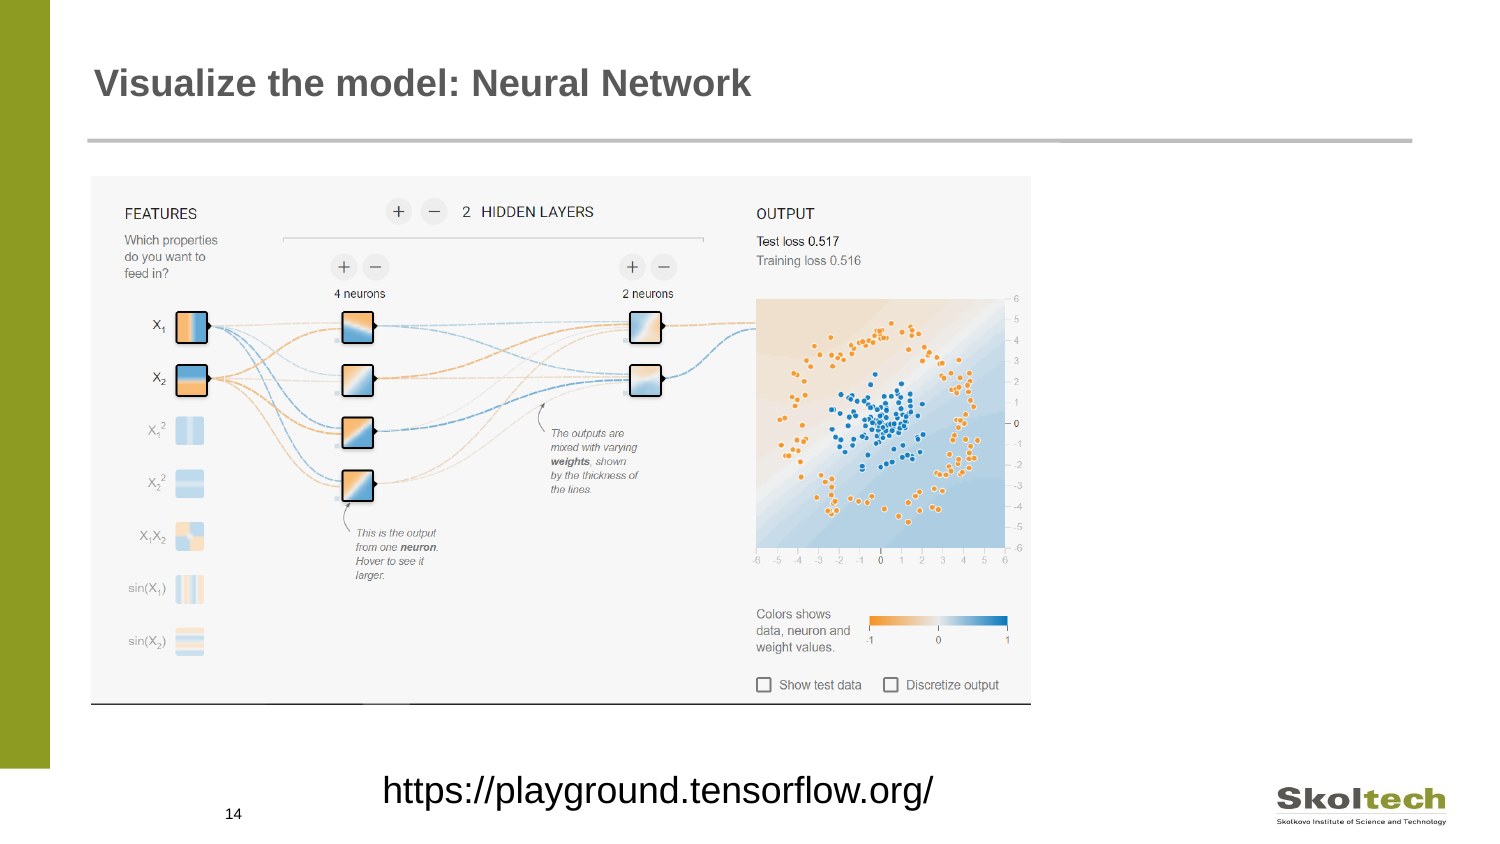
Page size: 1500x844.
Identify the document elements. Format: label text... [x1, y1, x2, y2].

text_box https://playground.tensorflow.org/ [367, 758, 949, 819]
title Visualize the model: Neural Network [78, 34, 1238, 122]
picture [1275, 787, 1450, 826]
picture [90, 176, 1031, 705]
slide_number 14 [62, 796, 405, 844]
